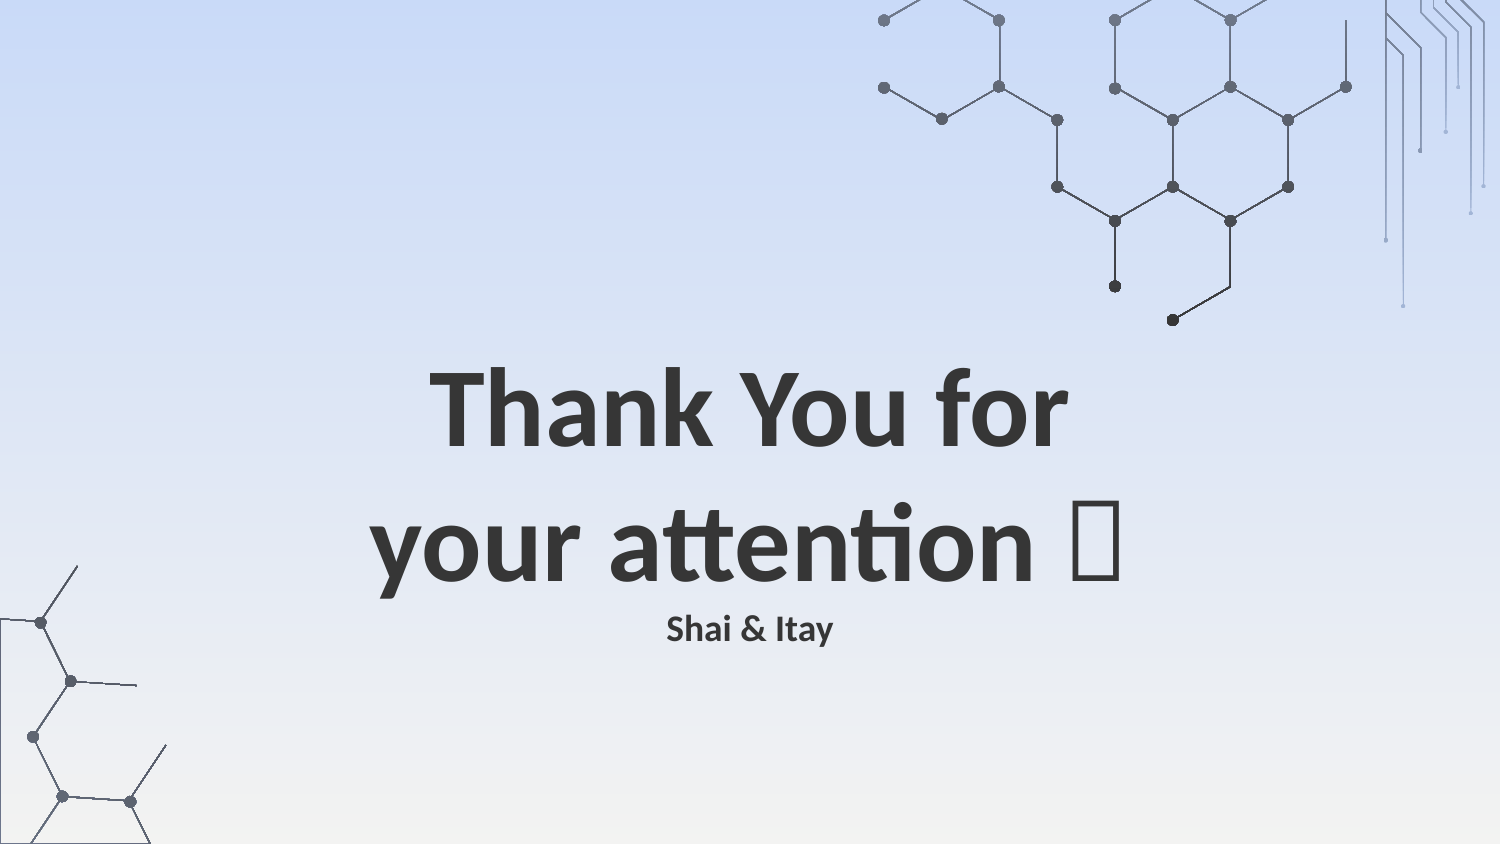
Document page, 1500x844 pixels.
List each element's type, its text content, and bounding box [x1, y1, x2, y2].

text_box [783, 0, 1390, 288]
text_box Thank You for your attention  Shai & Itay [345, 180, 1155, 664]
